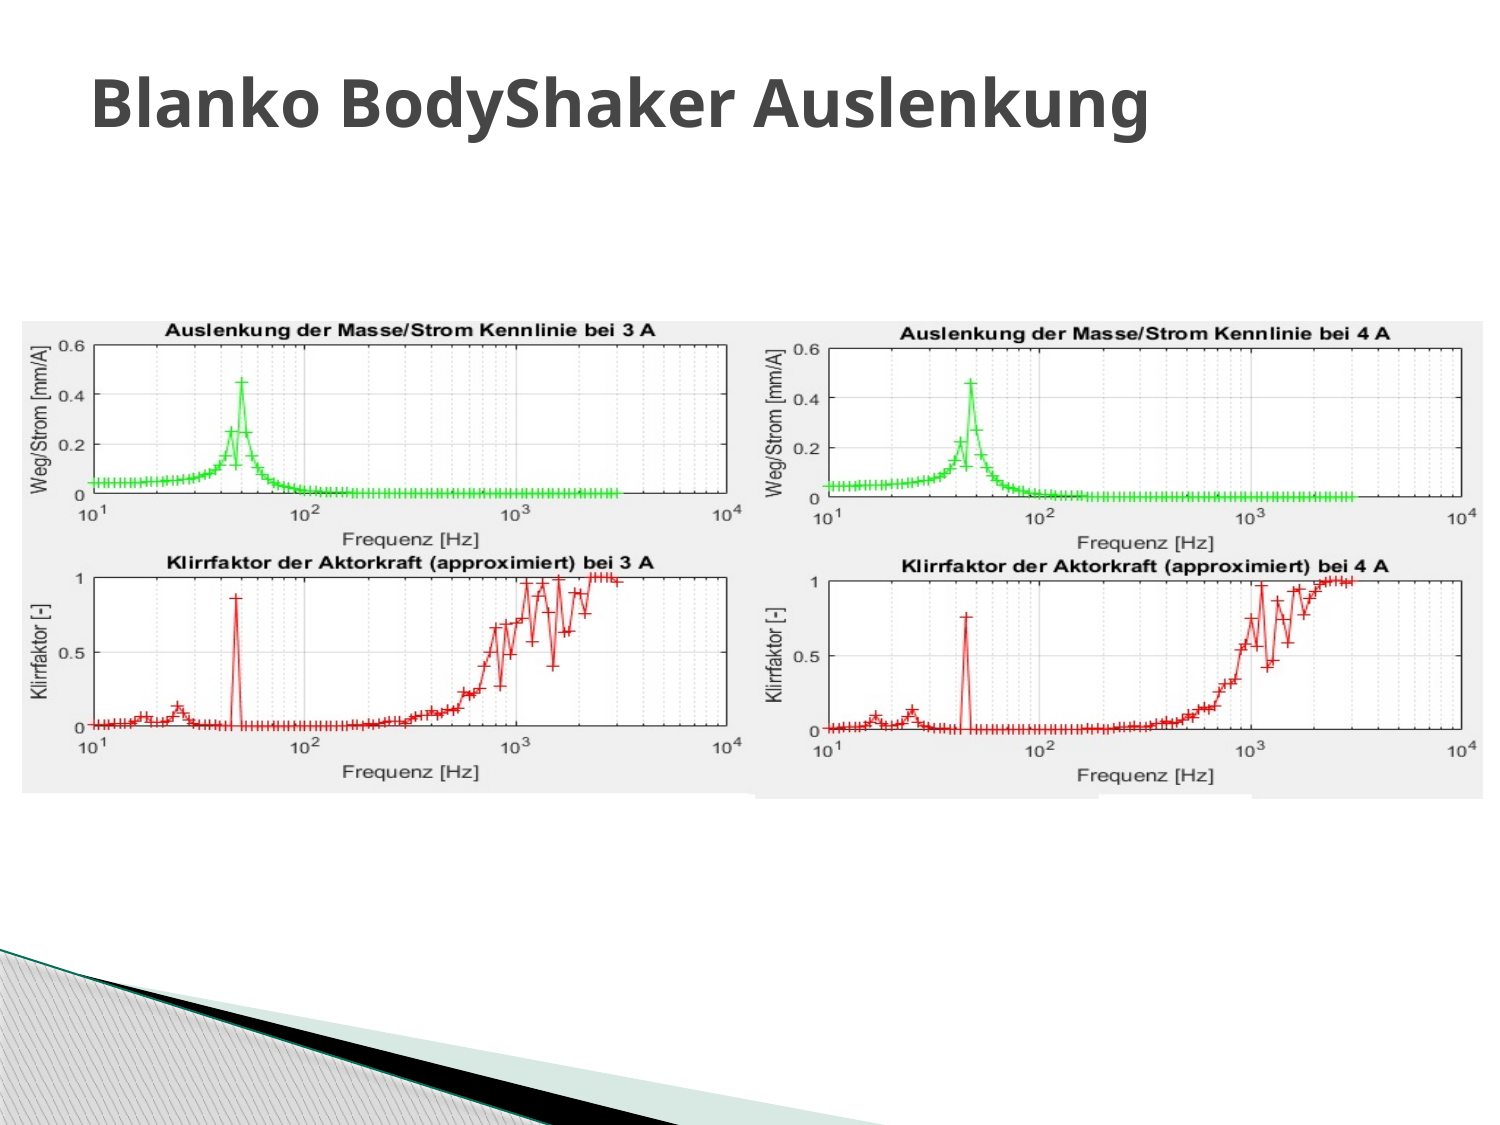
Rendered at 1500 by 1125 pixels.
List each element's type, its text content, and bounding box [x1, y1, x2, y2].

title Blanko BodyShaker Auslenkung [75, 7, 1425, 195]
picture [21, 321, 1483, 799]
